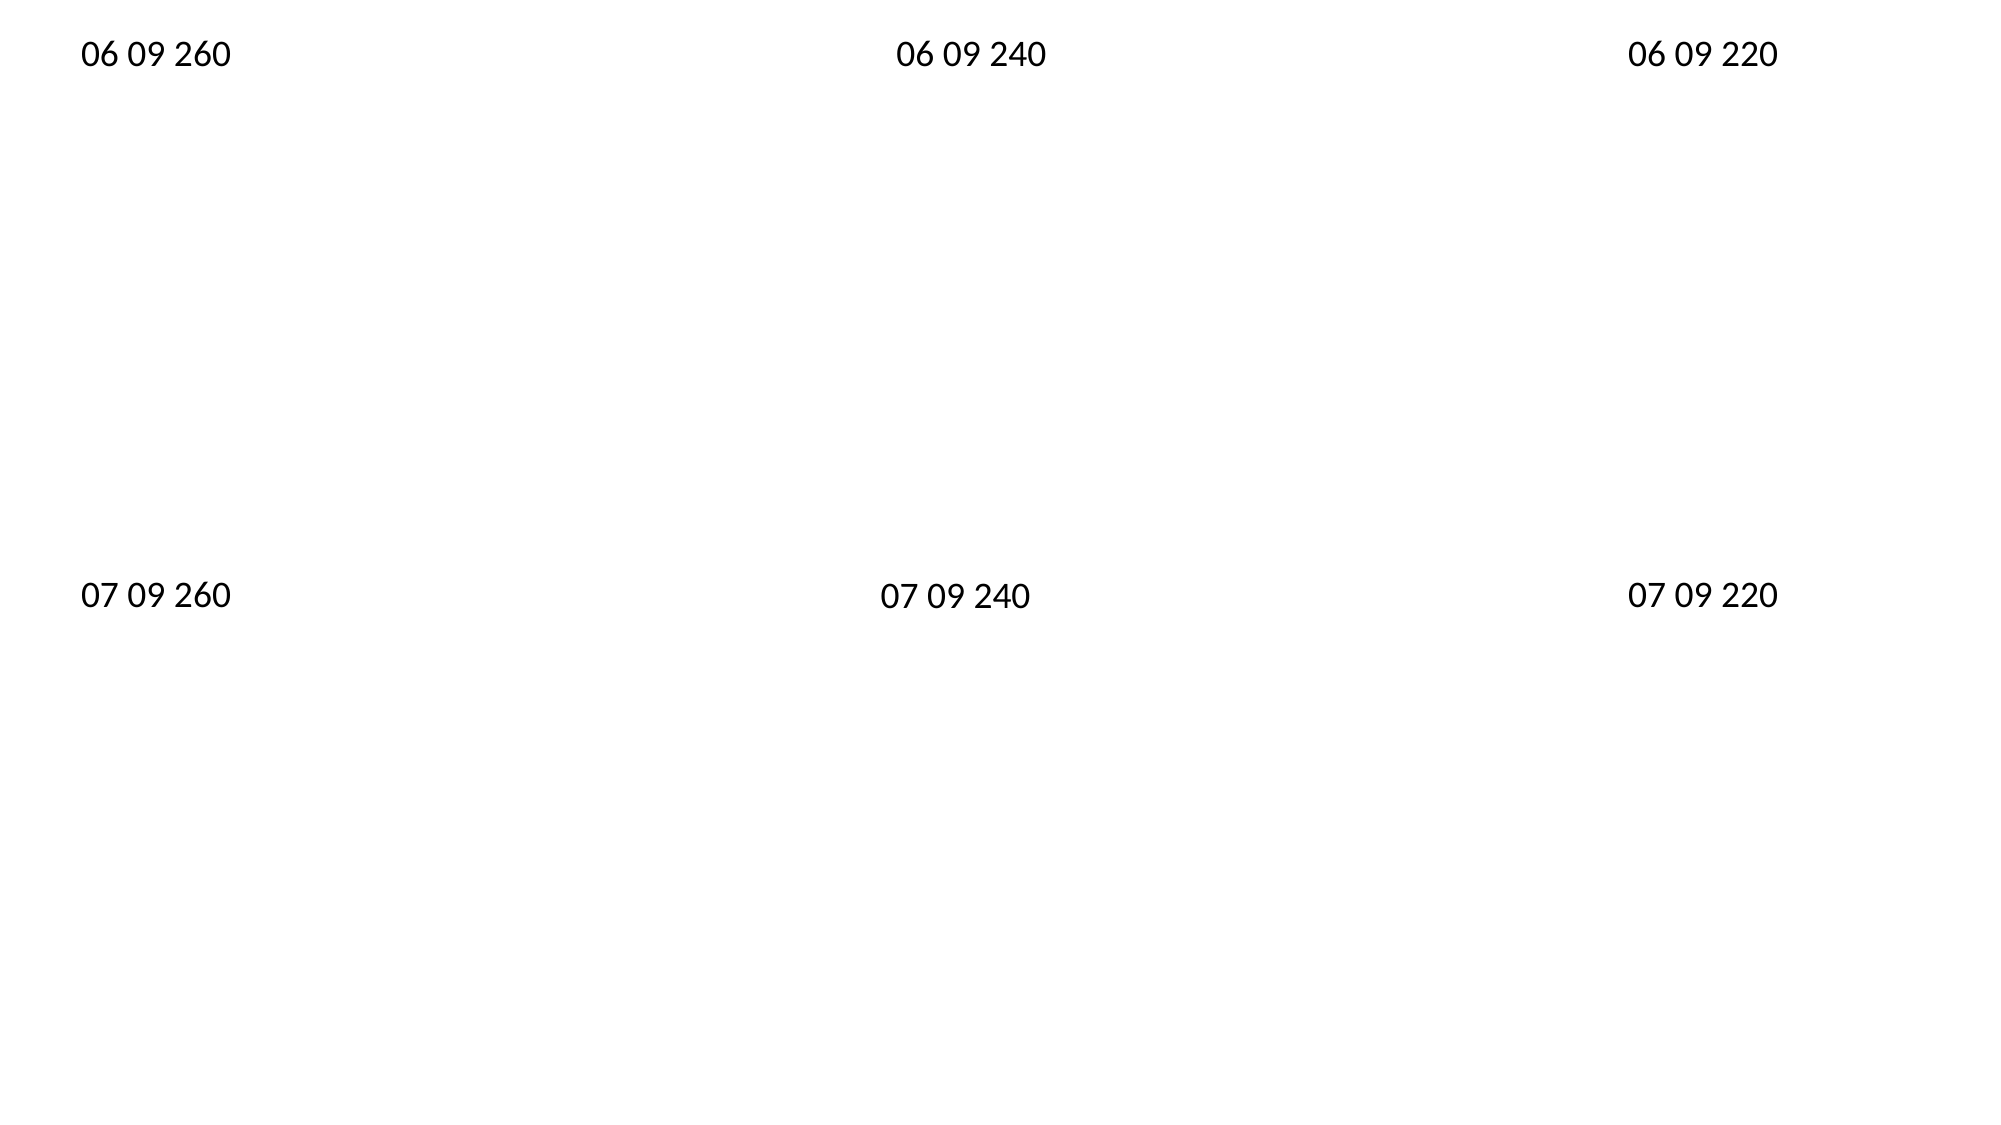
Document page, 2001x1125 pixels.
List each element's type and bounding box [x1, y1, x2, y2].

text_box [65, 21, 1914, 624]
